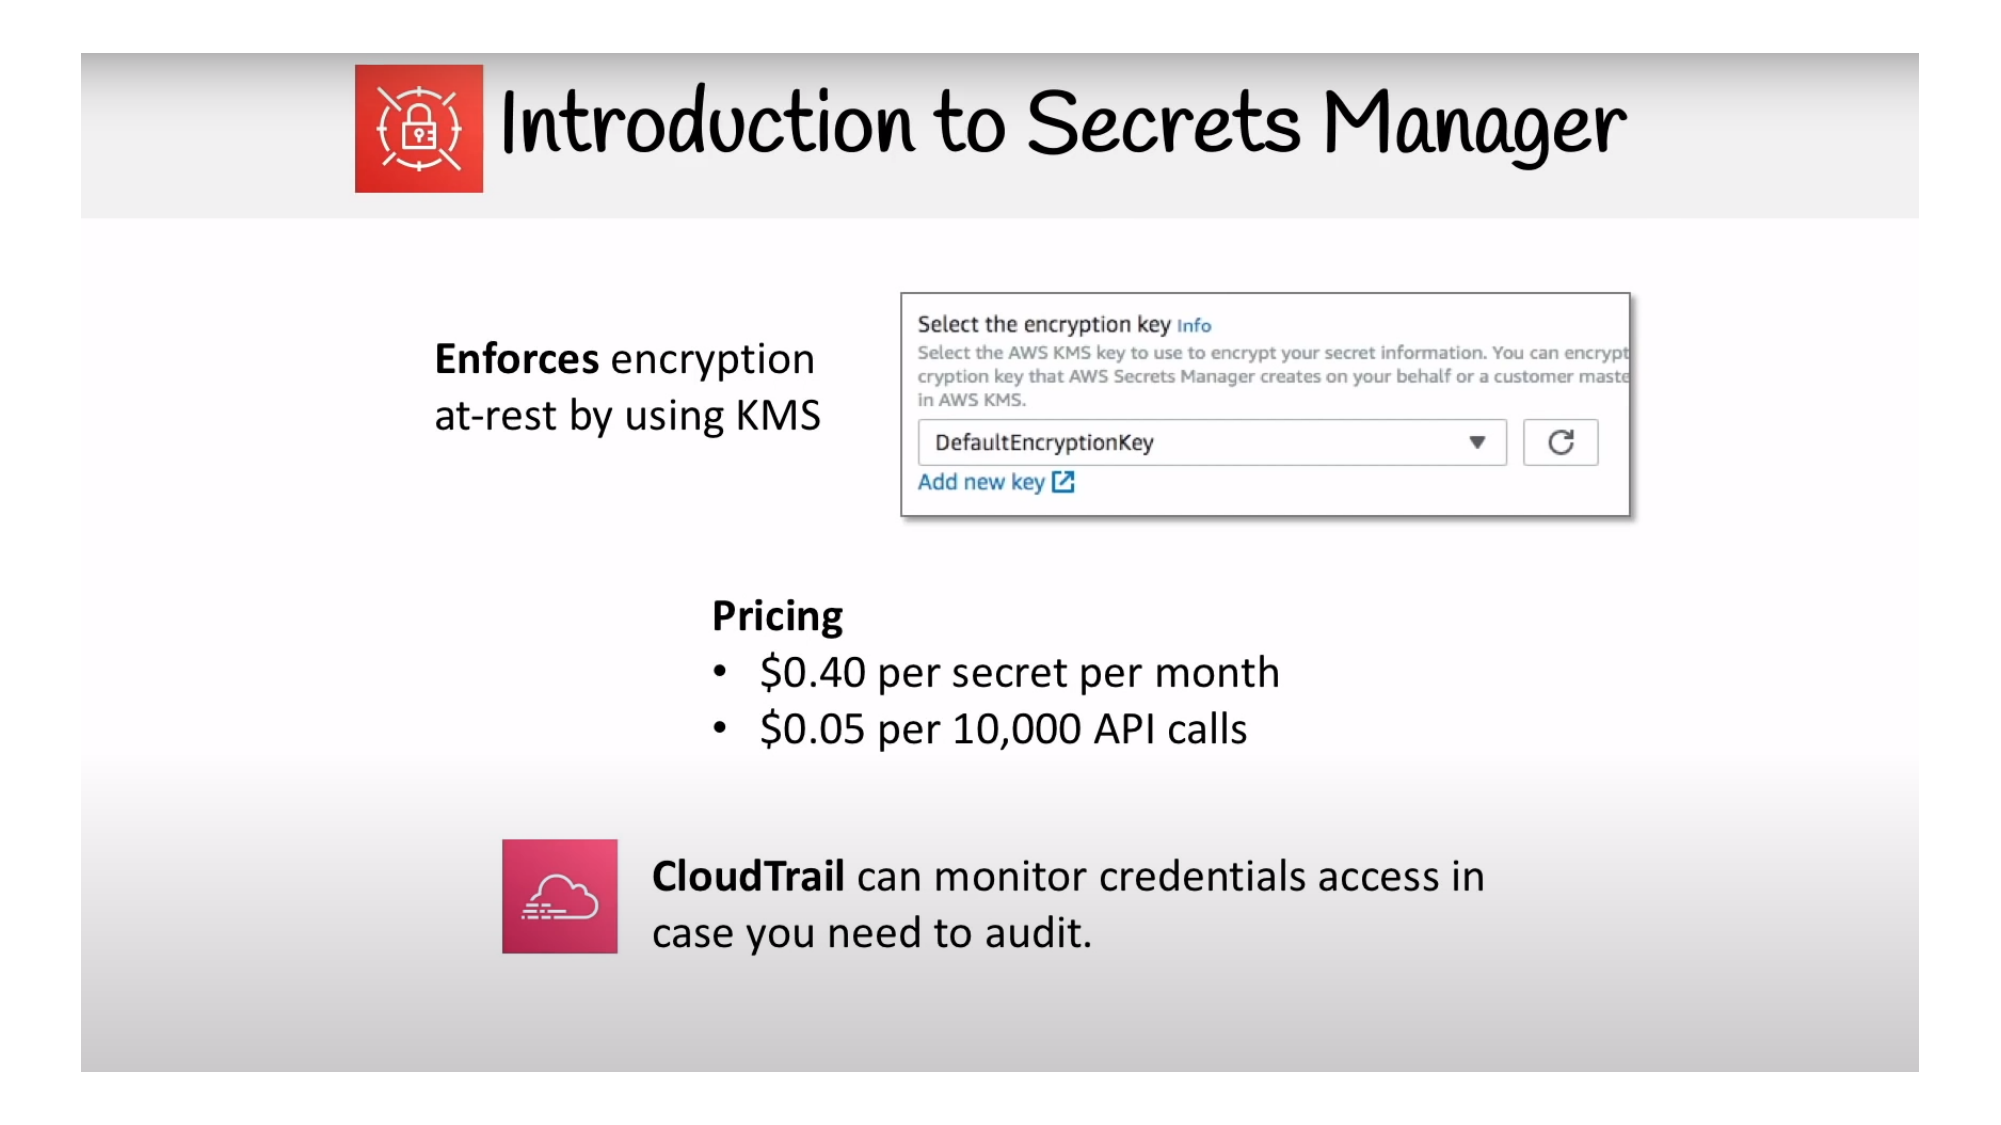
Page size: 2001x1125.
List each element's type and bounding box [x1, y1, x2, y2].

picture [81, 53, 1919, 1072]
